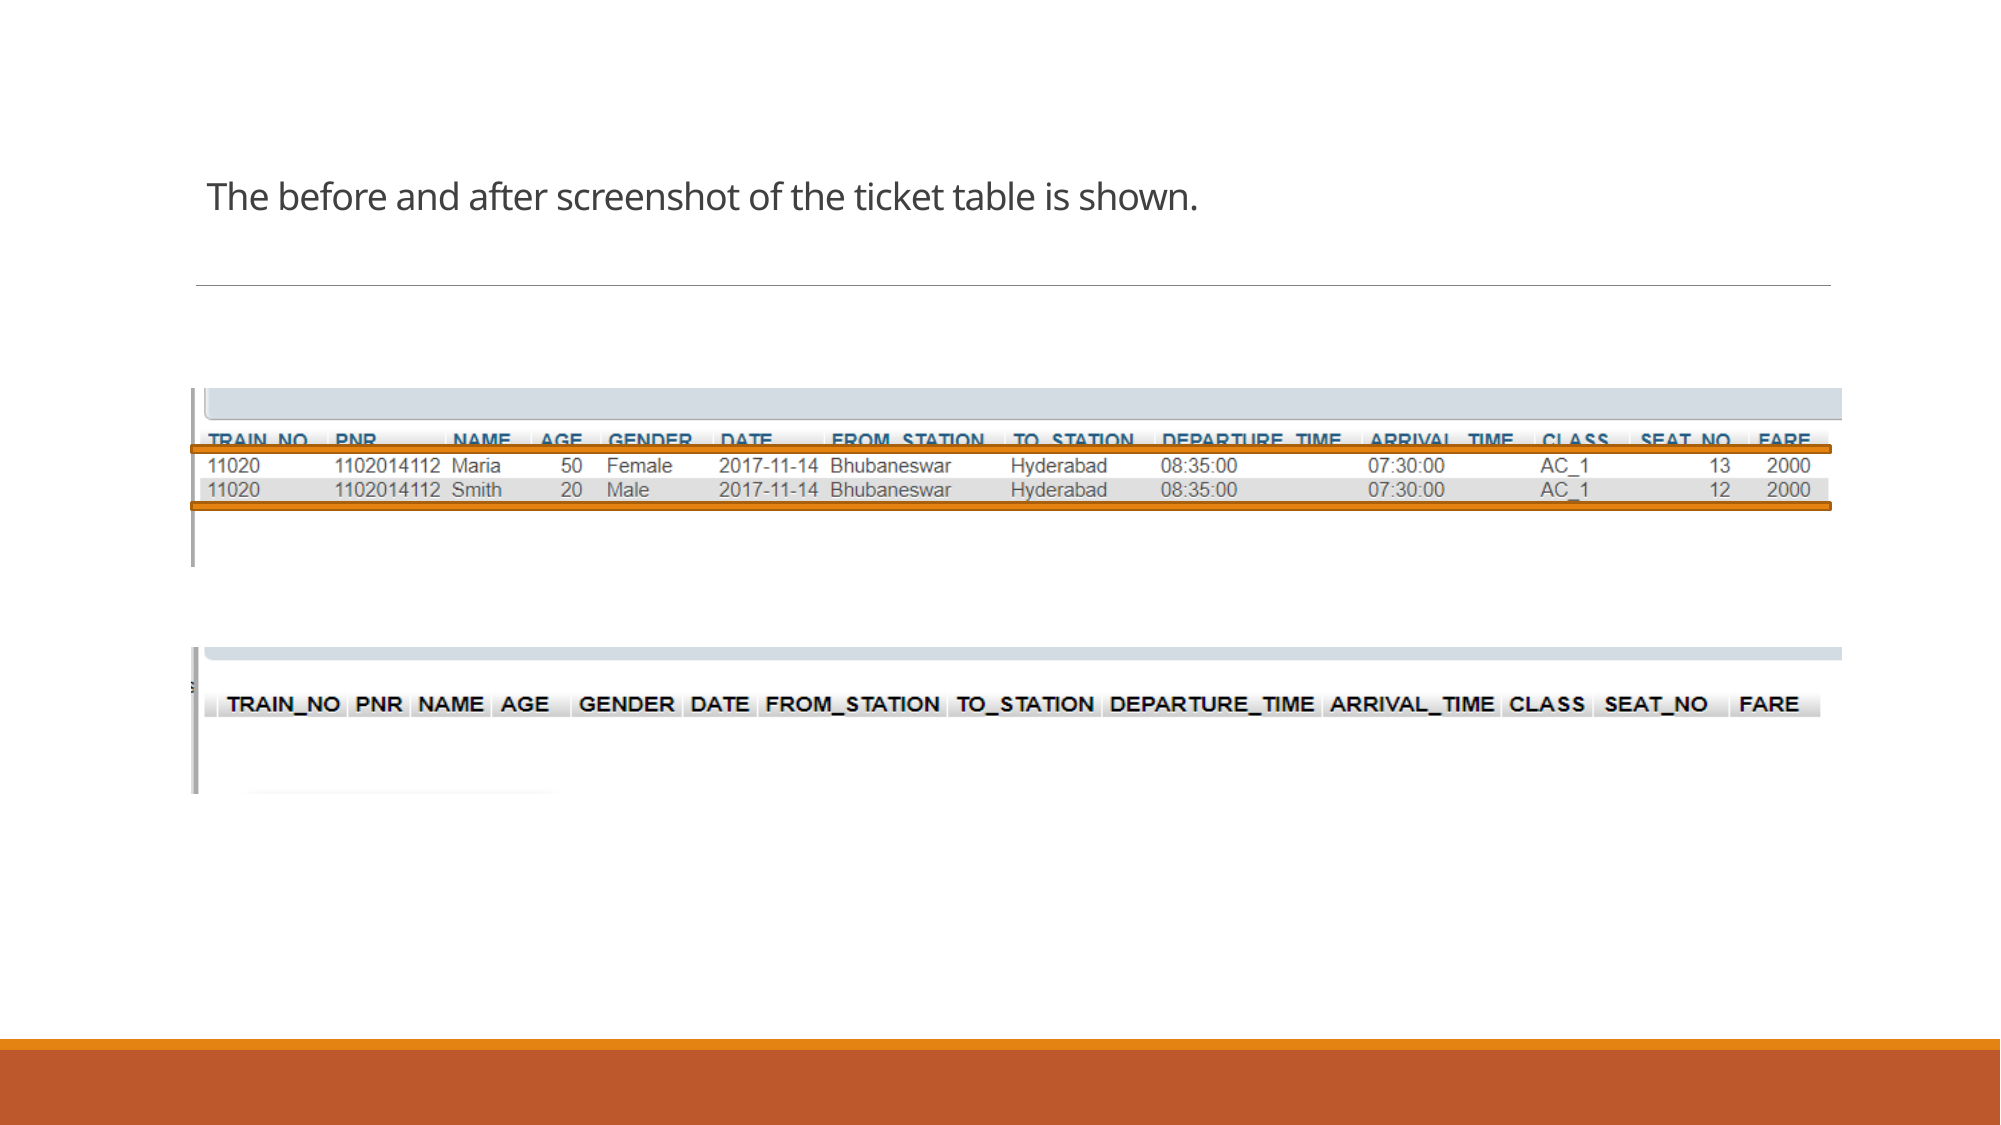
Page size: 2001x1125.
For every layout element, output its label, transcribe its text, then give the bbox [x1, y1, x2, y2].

title The before and after screenshot of the ticket table is shown. [191, 127, 1842, 226]
picture [190, 388, 1842, 568]
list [190, 646, 1842, 795]
